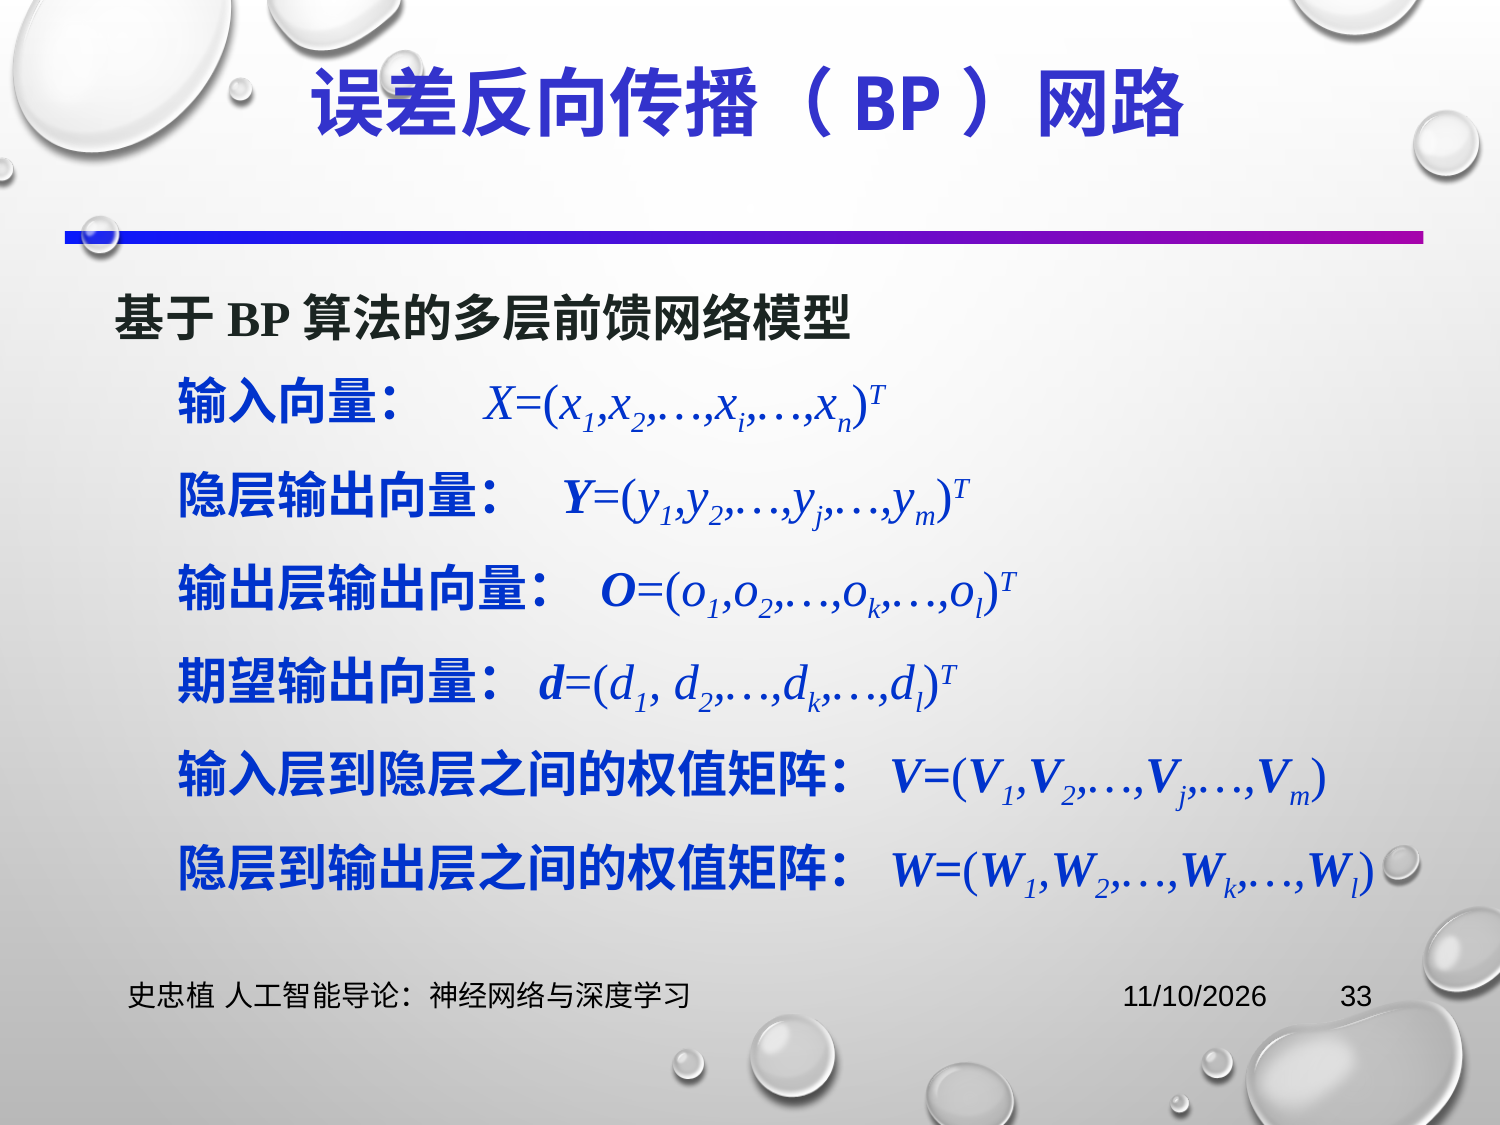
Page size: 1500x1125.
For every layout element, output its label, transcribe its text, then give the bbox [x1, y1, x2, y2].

footer 史忠植 人工智能导论：神经网络与深度学习 [112, 965, 934, 1025]
text_box 基于BP算法的多层前馈网络模型 [100, 278, 1113, 354]
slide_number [944, 965, 1283, 1025]
picture [0, 0, 1500, 1125]
text_box 输入向量： X=(x1,x2,…,xi,…,xn)T 隐层输出向量： Y=(y1,y2,…,yj,…,ym)T 输出层输出向量： O=(o1,o2,…,ok,…,ol)T 期望输出向量：d=(d1, d2,…,dk,…,dl)T 输入层到隐层之间的权值矩阵：V=(V1,V2,…,Vj,…,Vm) 隐层到输出层之间的权值矩阵：W=(W1,W2,…,Wk,…,Wl) [162, 362, 1500, 912]
title 误差反向传播（BP）网路 [128, 0, 1367, 213]
slide_number 33 [1293, 965, 1388, 1025]
